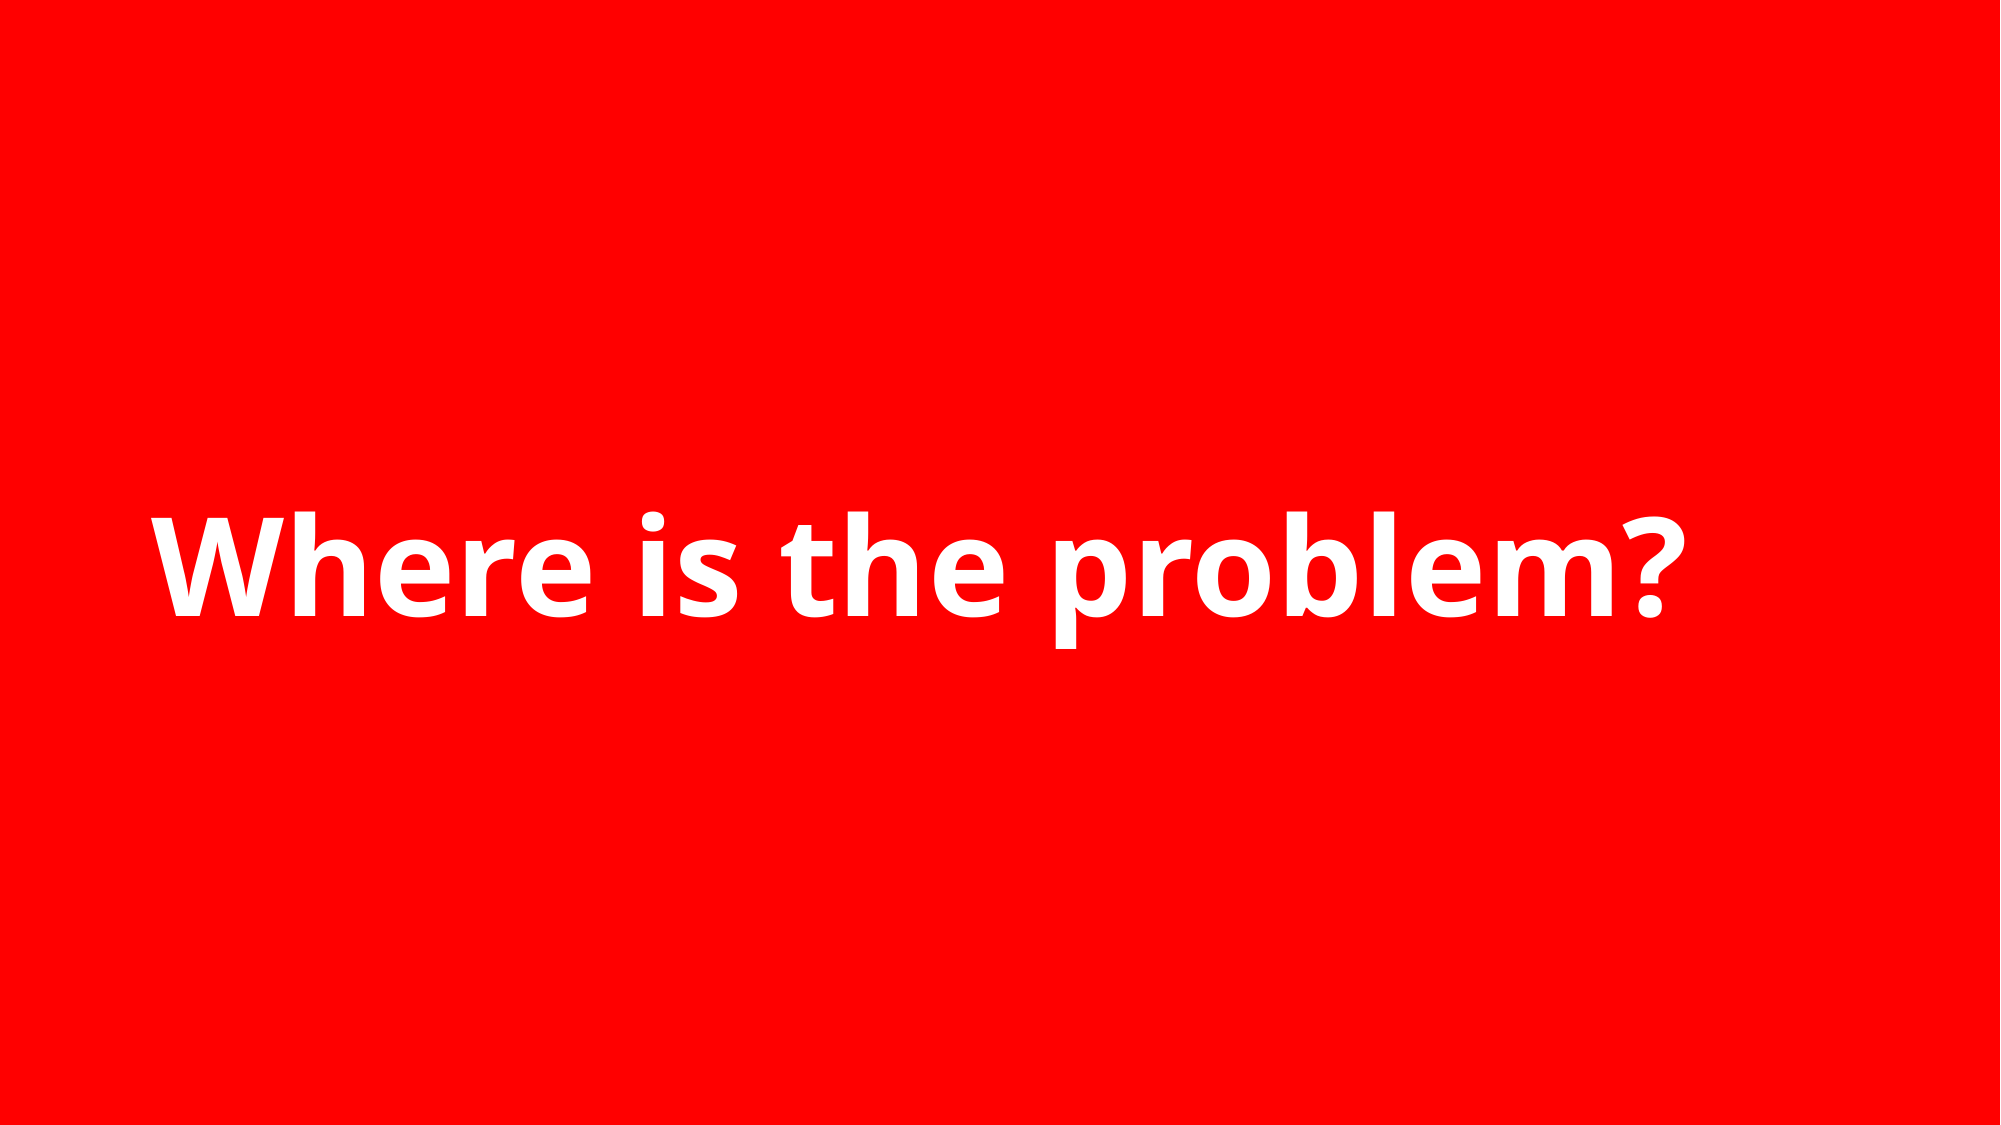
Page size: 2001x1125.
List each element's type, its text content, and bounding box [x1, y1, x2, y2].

text_box Where is the problem? [136, 471, 2000, 652]
